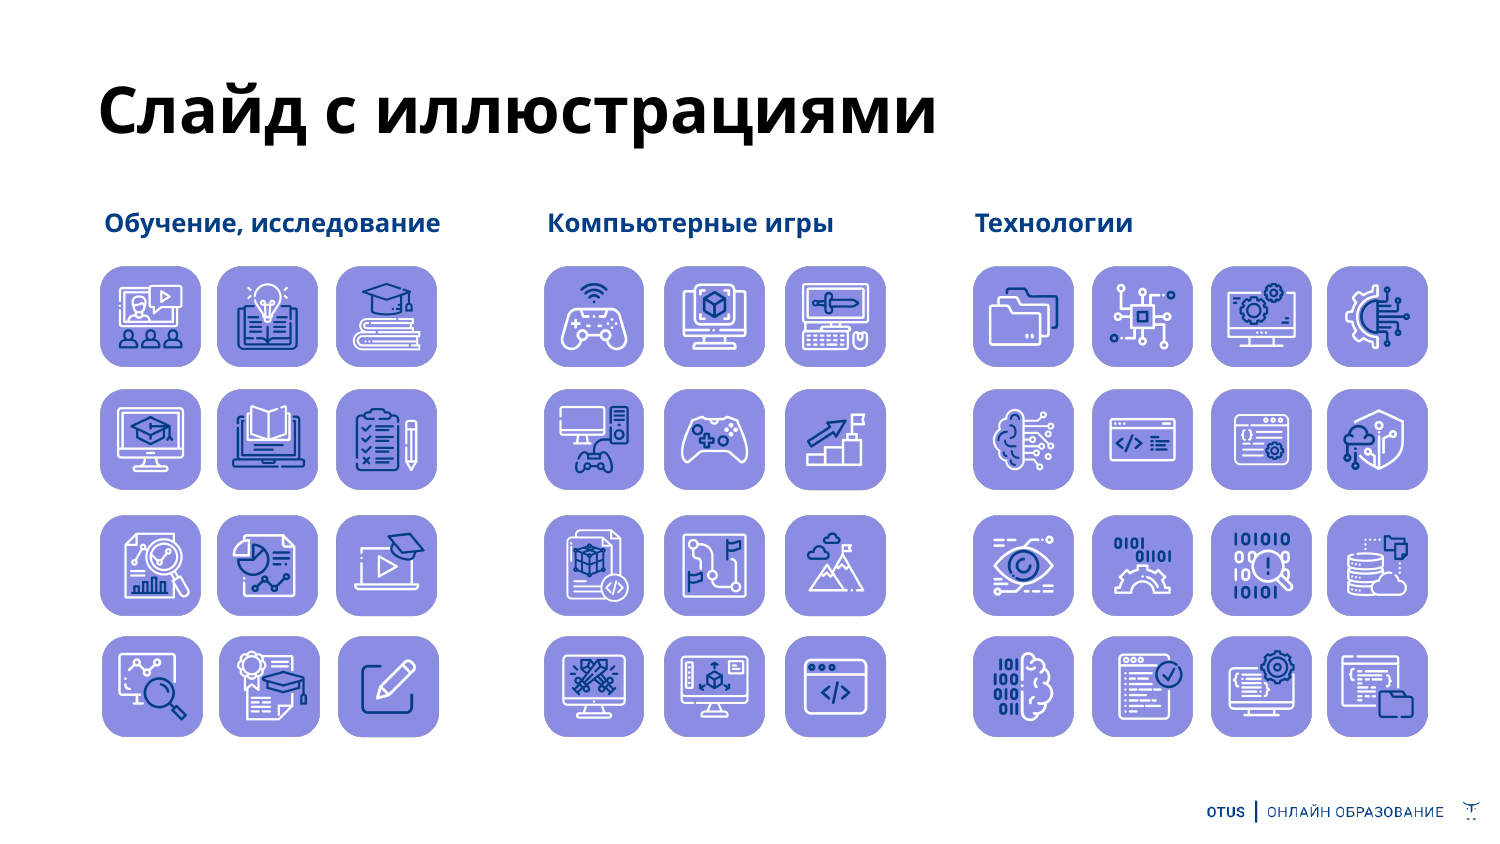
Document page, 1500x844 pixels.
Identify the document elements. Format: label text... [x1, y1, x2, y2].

picture [0, 0, 1500, 844]
title Слайд с иллюстрациями [82, 54, 1480, 193]
subtitle Технологии [959, 185, 1219, 254]
subtitle Обучение, исследование [89, 185, 514, 254]
subtitle Компьютерные игры [532, 185, 957, 254]
